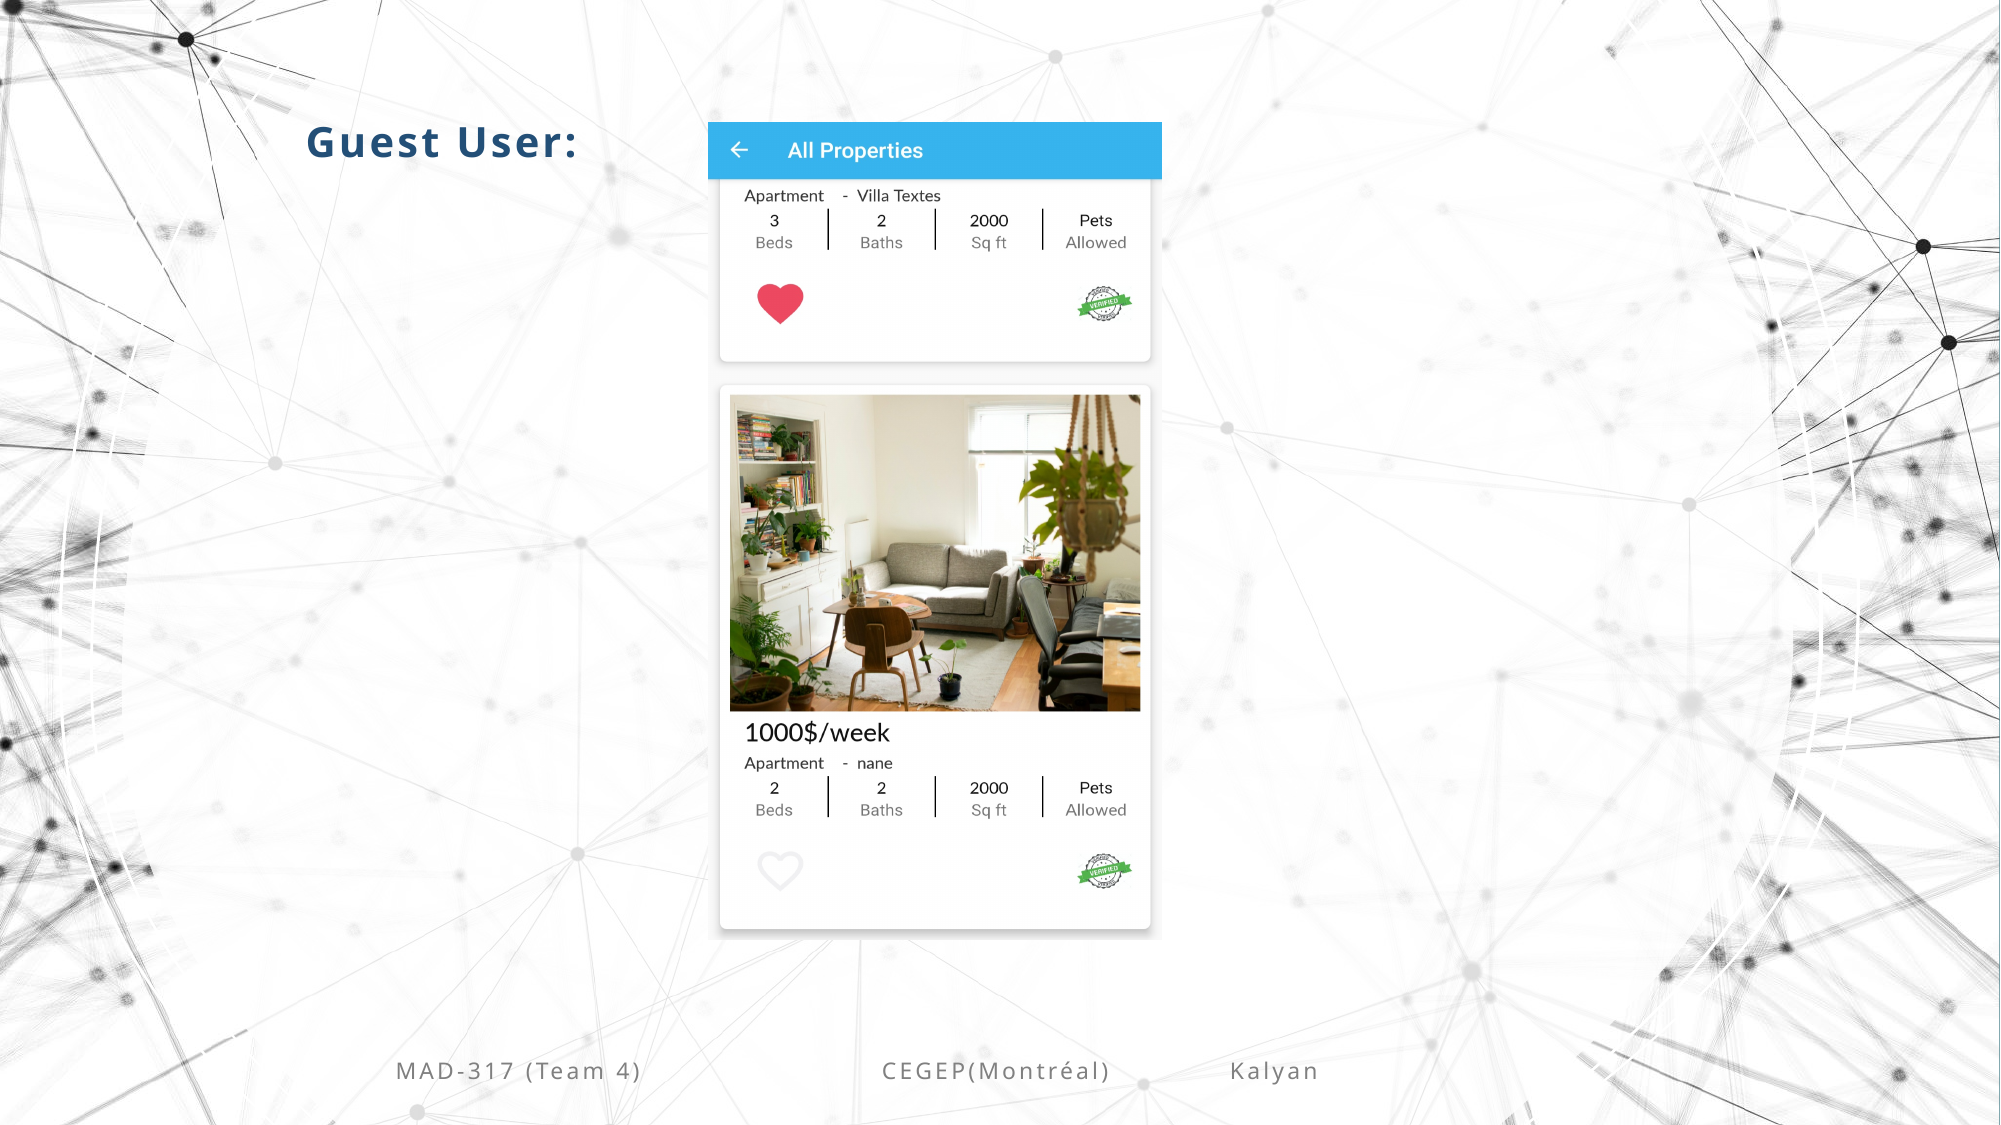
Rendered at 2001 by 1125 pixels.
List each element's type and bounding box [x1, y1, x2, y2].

list [708, 122, 1162, 940]
picture [0, 0, 2000, 1125]
